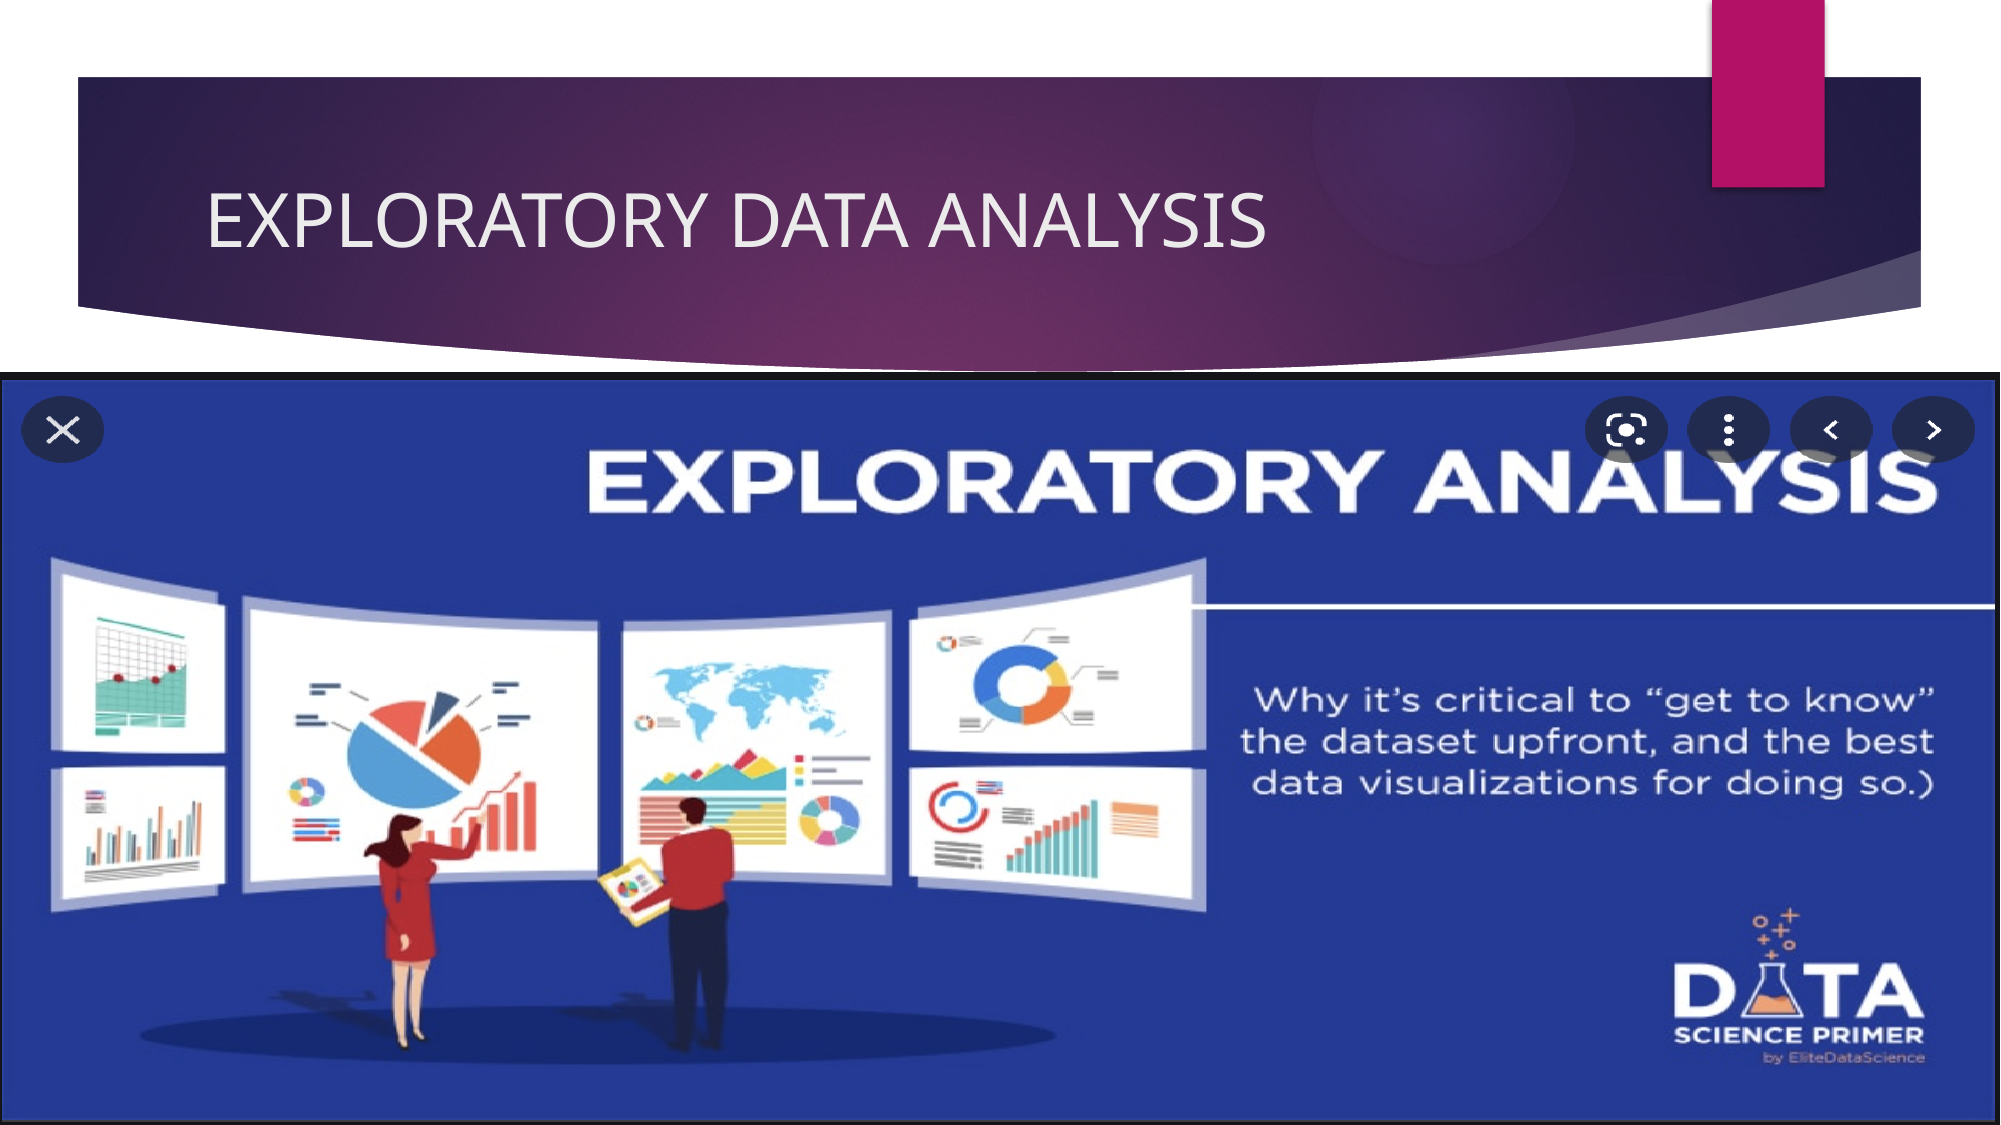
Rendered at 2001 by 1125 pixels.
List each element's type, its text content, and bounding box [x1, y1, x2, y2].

title EXPLORATORY DATA ANALYSIS [189, 159, 1627, 276]
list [0, 372, 2000, 1125]
